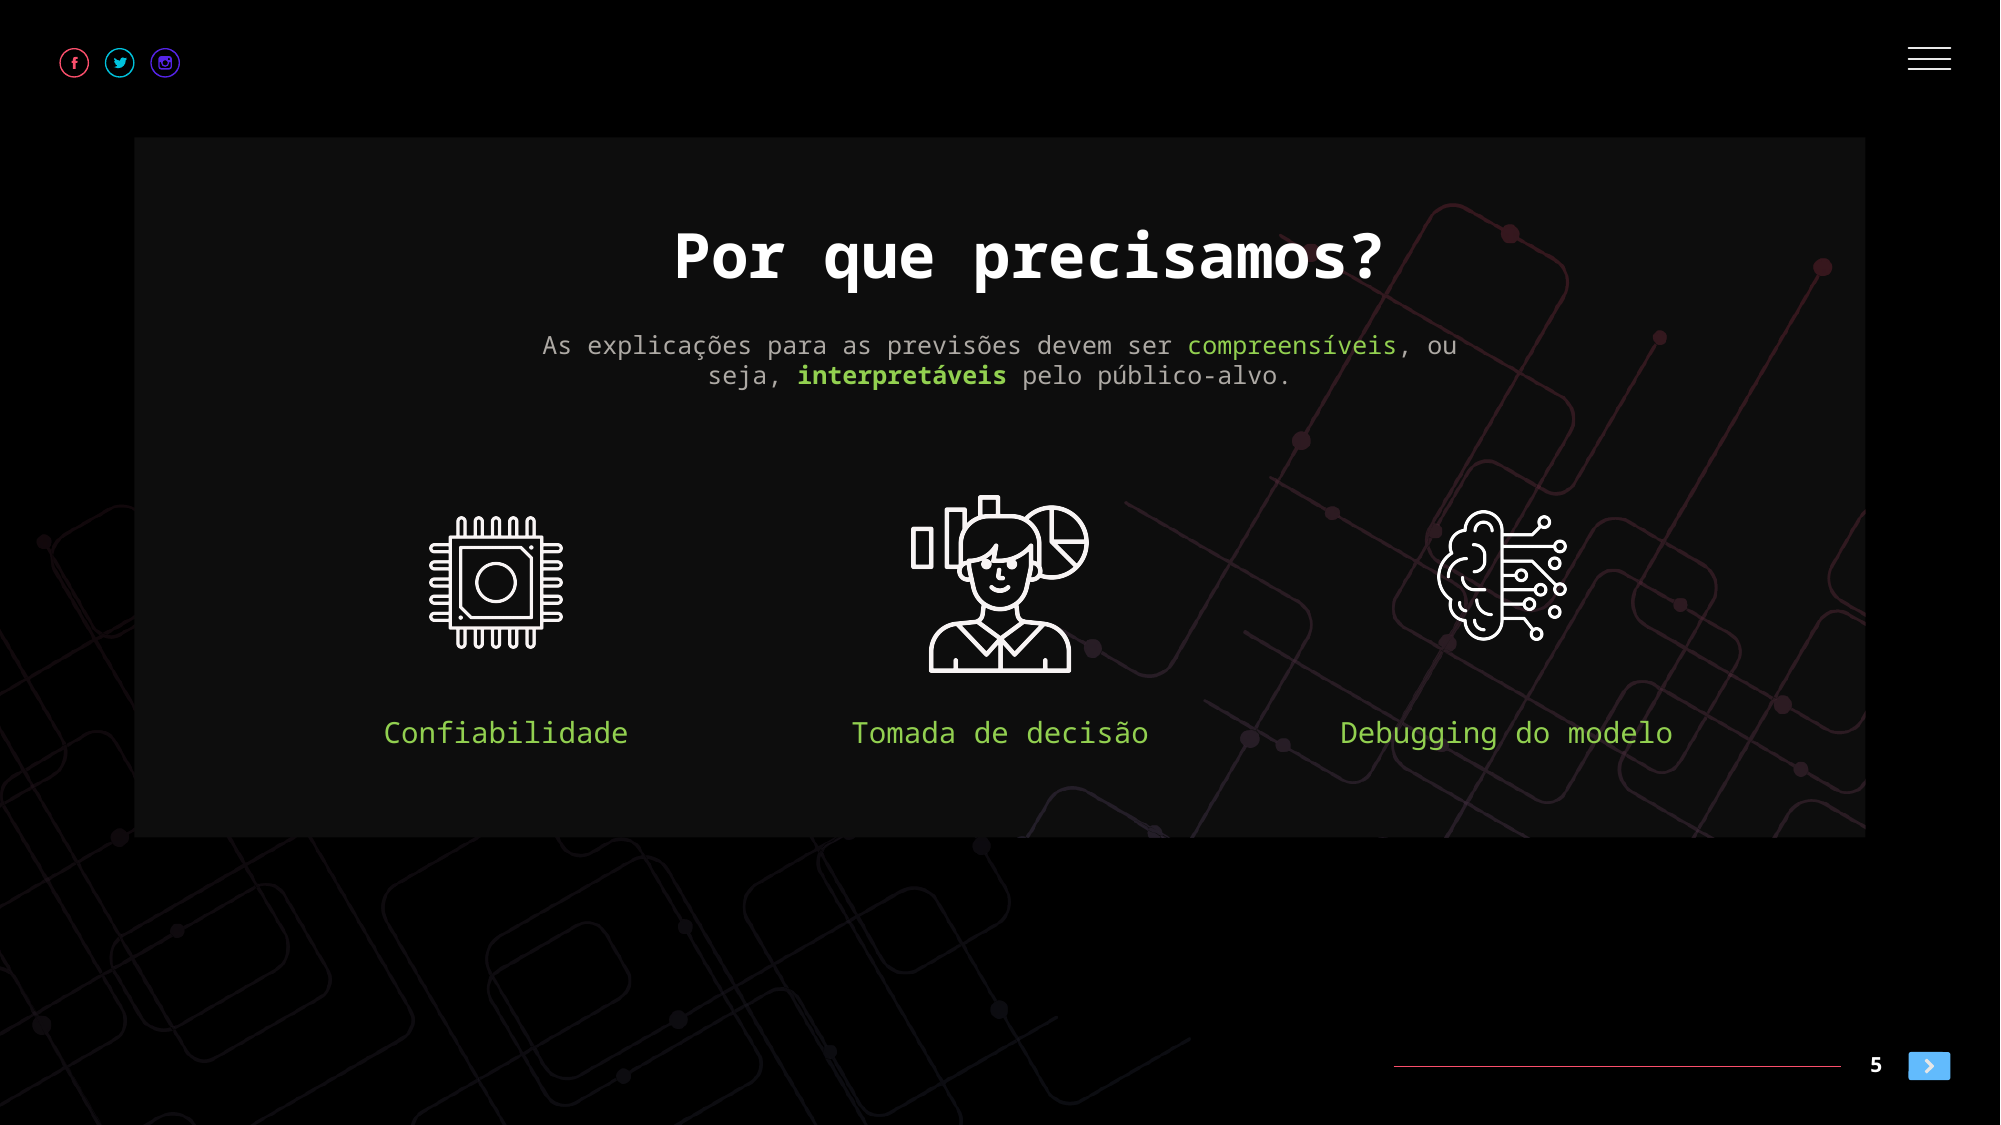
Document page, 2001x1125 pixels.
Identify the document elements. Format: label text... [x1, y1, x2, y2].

text_box As explicações para as previsões devem ser compreensíveis, ou seja, interpretáveis pelo público-alvo. [371, 322, 812, 397]
picture [429, 516, 563, 649]
picture [0, 203, 1866, 1125]
text_box Confiabilidade [337, 689, 675, 757]
text_box Por que precisamos? [617, 208, 812, 299]
text_box [133, 136, 1867, 838]
